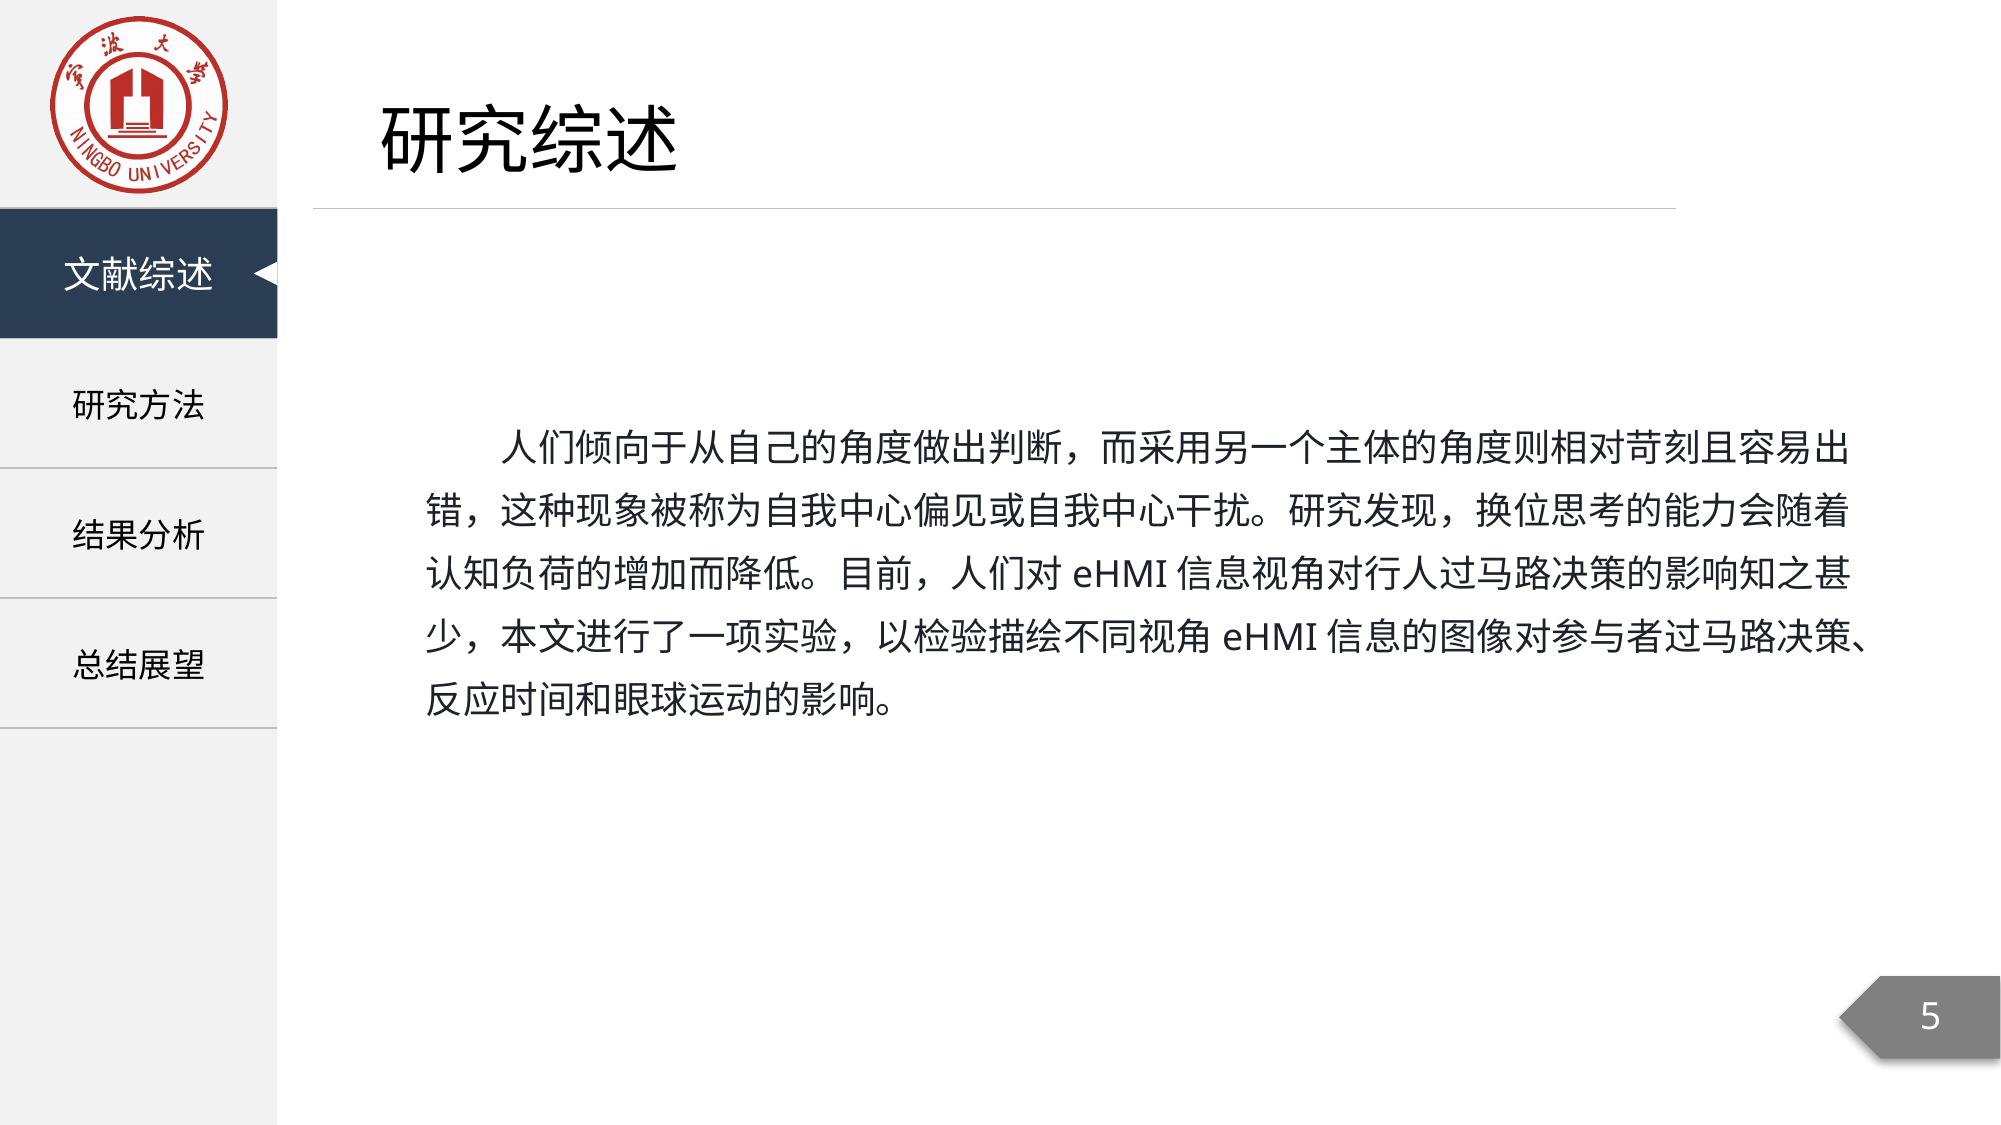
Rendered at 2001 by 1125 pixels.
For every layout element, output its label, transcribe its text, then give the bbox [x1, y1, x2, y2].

text_box 人们倾向于从自己的角度做出判断，而采用另一个主体的角度则相对苛刻且容易出错，这种现象被称为自我中心偏见或自我中心干扰。研究发现，换位思考的能力会随着认知负荷的增加而降低。目前，人们对eHMI信息视角对行人过马路决策的影响知之甚少，本文进行了一项实验，以检验描绘不同视角eHMI信息的图像对参与者过马路决策、反应时间和眼球运动的影响。 [410, 398, 1871, 729]
text_box 研究综述 [364, 85, 695, 190]
picture [50, 16, 228, 194]
